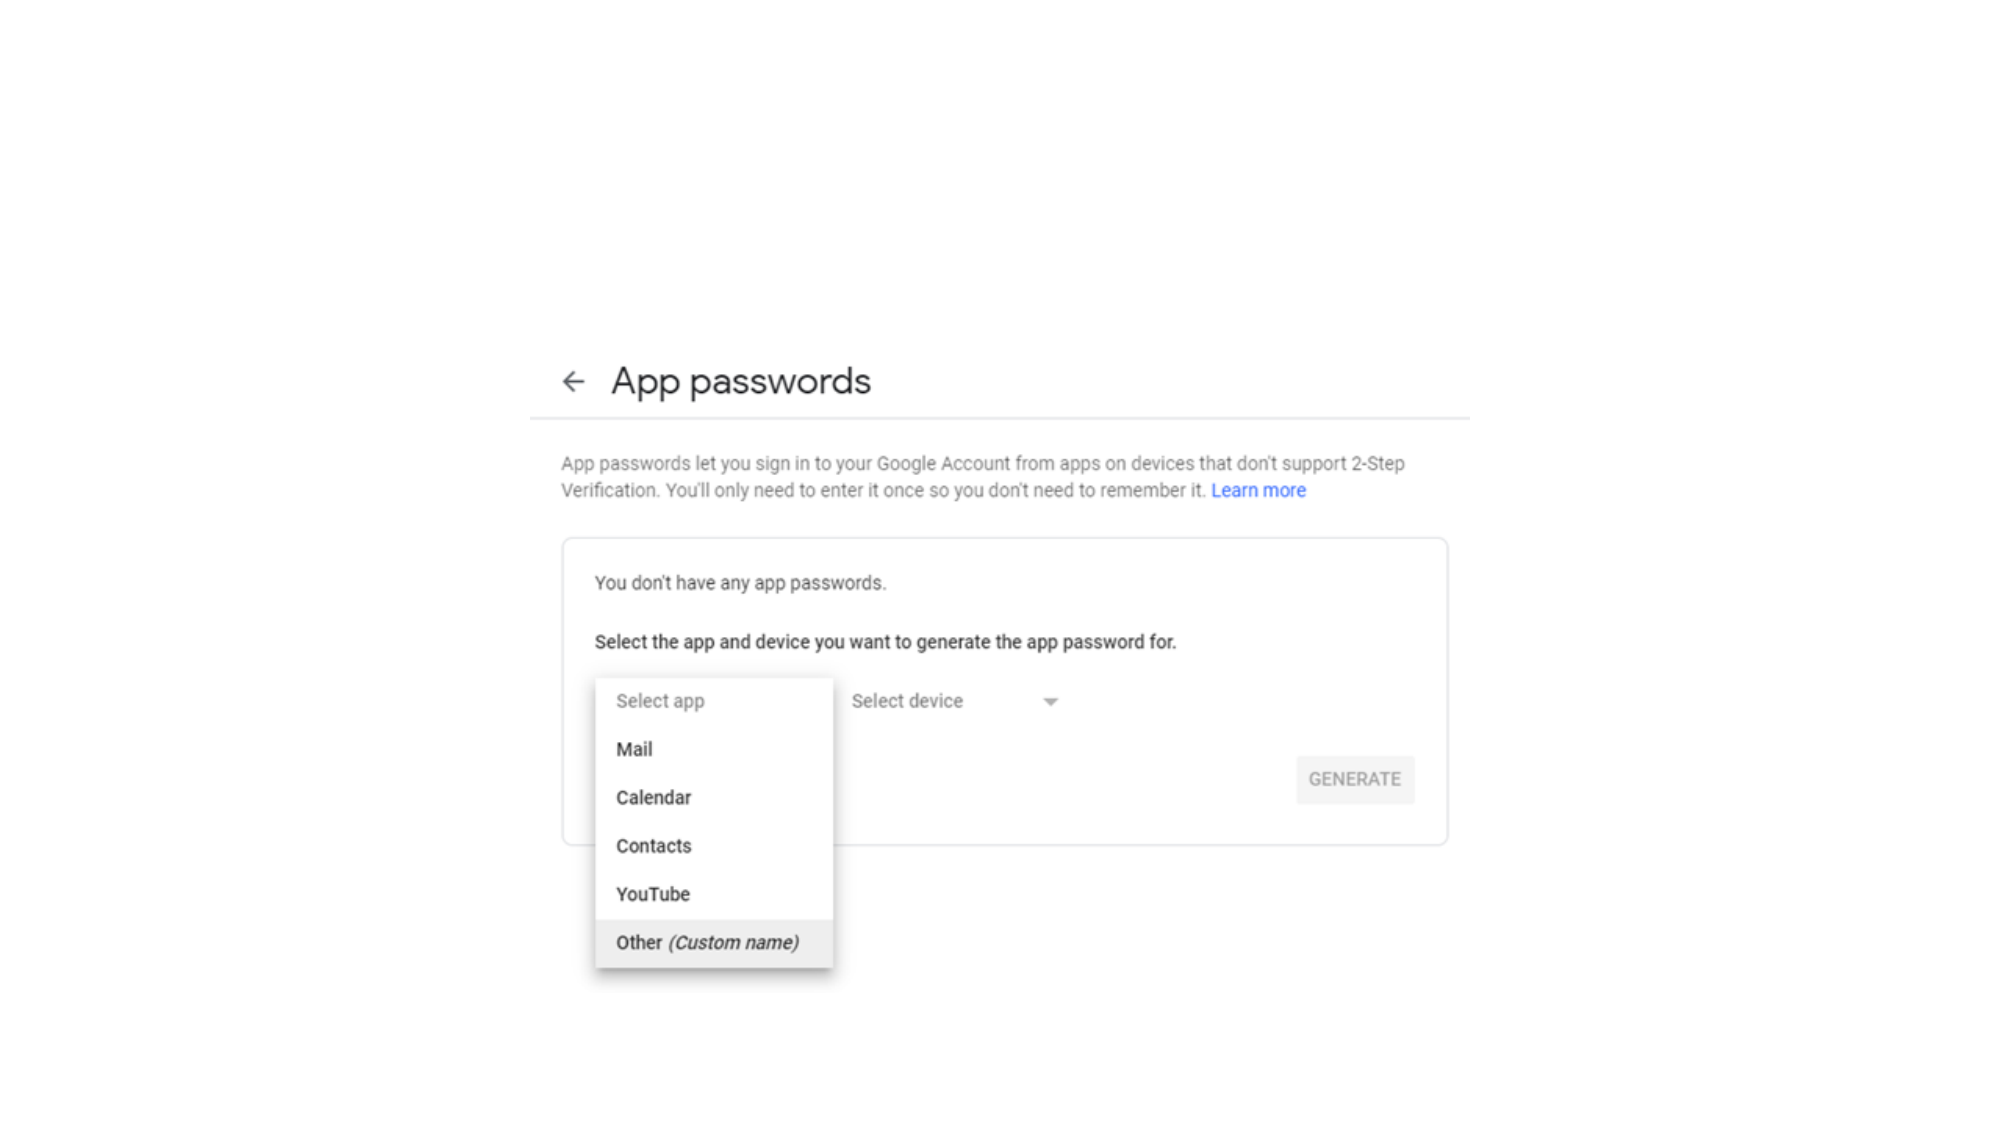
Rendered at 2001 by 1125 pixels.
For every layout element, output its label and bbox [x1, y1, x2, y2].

list [530, 320, 1470, 993]
